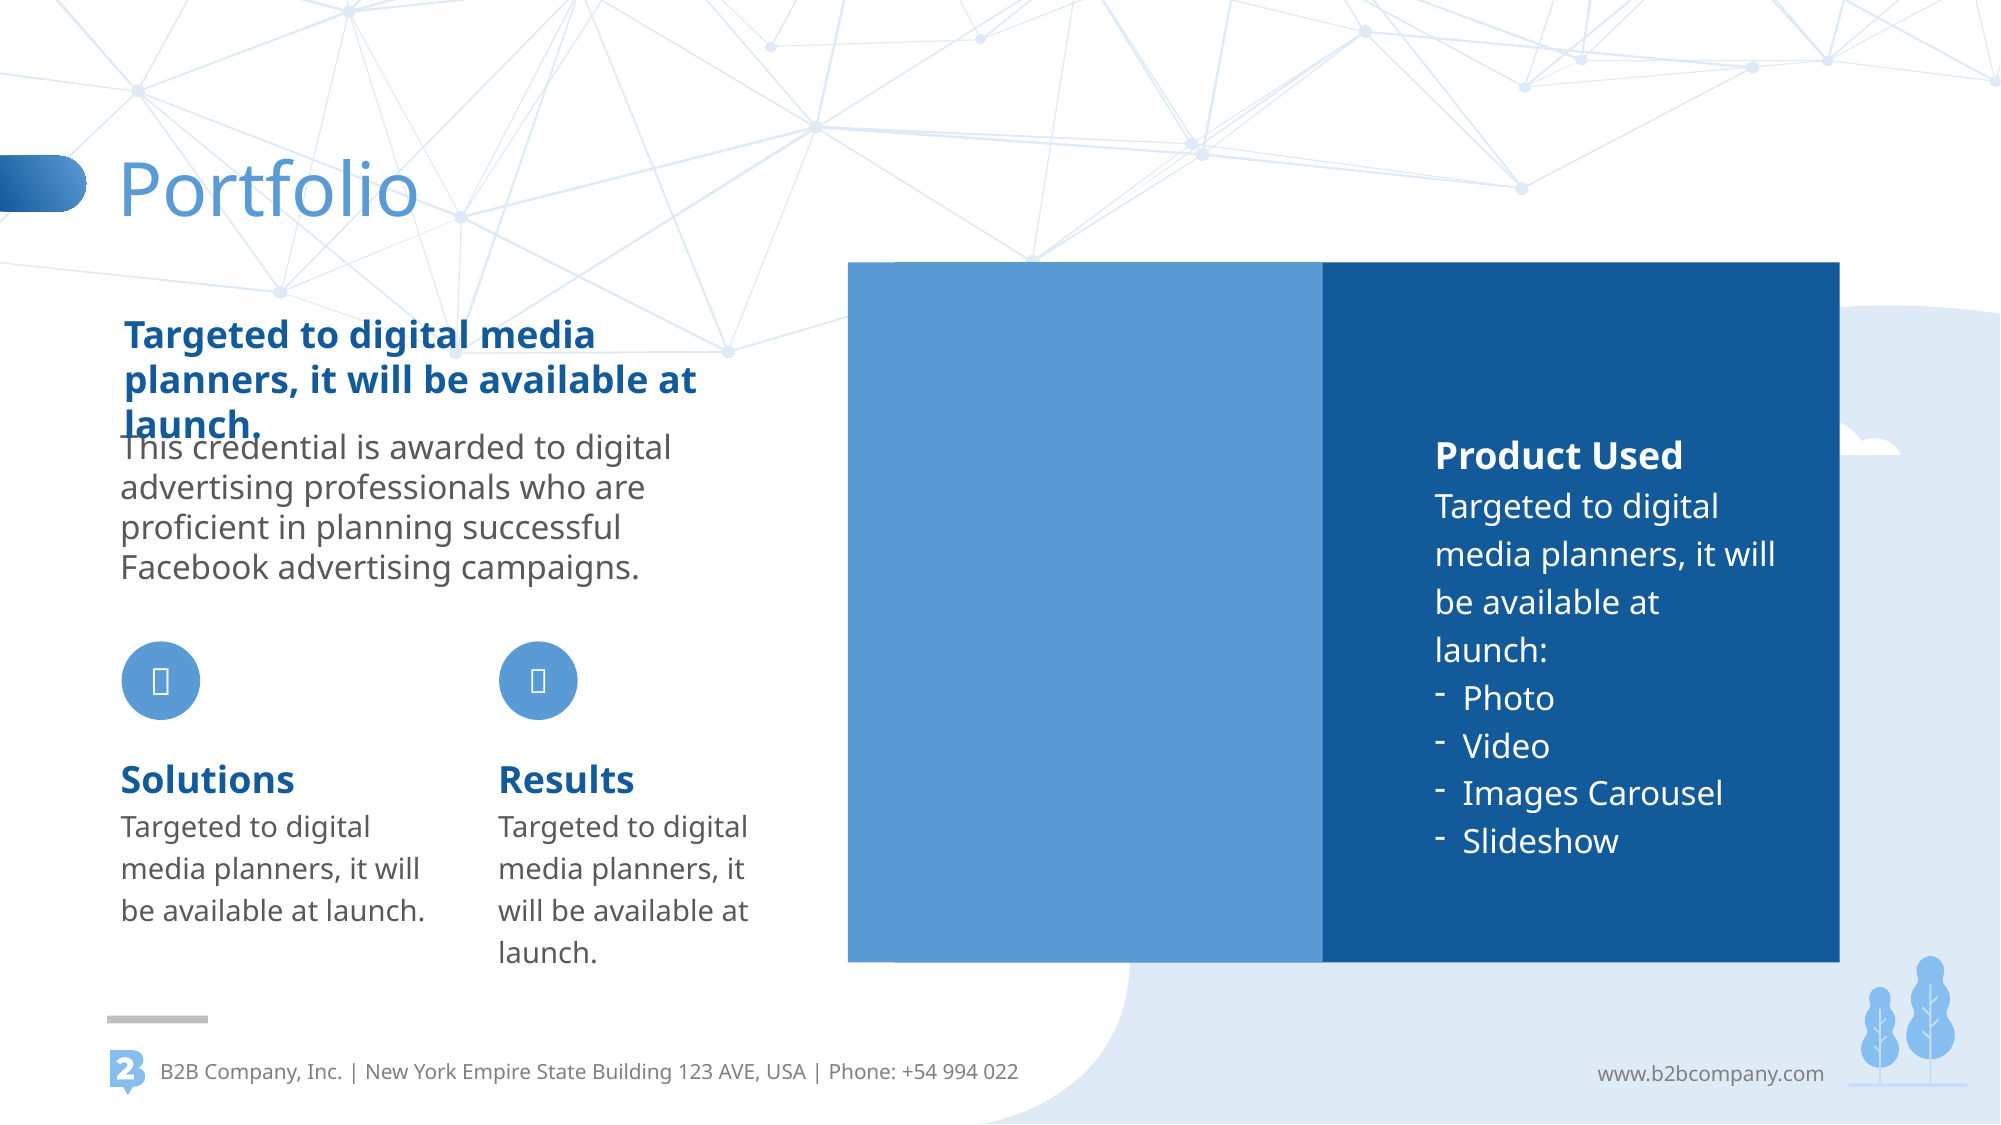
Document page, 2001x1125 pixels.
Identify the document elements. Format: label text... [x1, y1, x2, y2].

title Portfolio [102, 144, 1476, 241]
text_box This credential is awarded to digital advertising professionals who are proficient in planning successful Facebook advertising campaigns. [105, 419, 765, 594]
text_box Targeted to digital media planners, it will be available at launch. [109, 304, 737, 454]
text_box Results Targeted to digital media planners, it will be available at launch. [483, 739, 800, 977]
footer B2B Company, Inc. | New York Empire State Building 123 AVE, USA | Phone: +54 994 022 [145, 1042, 1130, 1103]
text_box Solutions Targeted to digital media planners, it will be available at launch. [105, 739, 469, 935]
text_box Product Used Targeted to digital media planners, it will be available at launch: Photo Video Images Carousel Slideshow [1419, 415, 1793, 898]
text_box [847, 261, 1324, 963]
text_box  [120, 640, 202, 722]
text_box [1324, 261, 1841, 963]
text_box  [498, 640, 579, 722]
